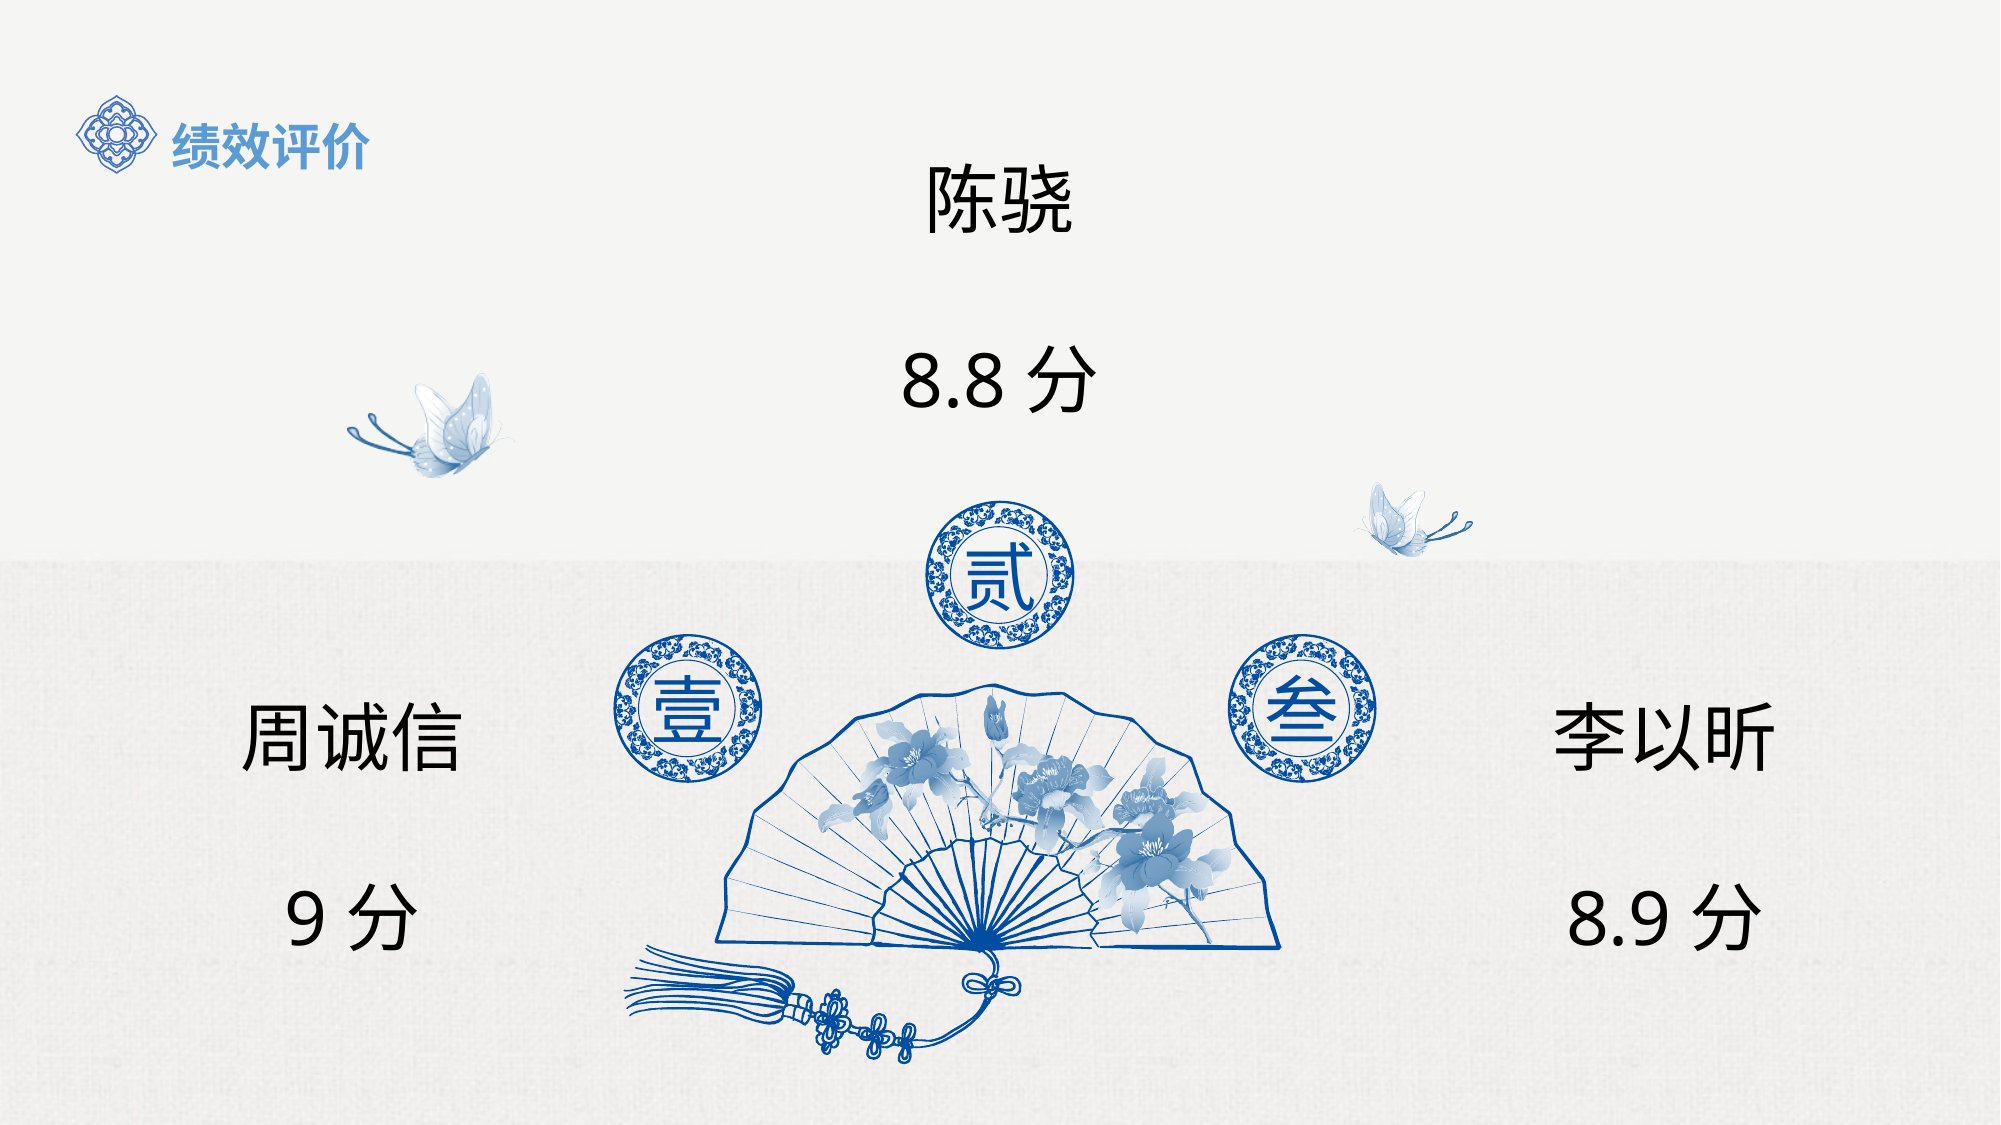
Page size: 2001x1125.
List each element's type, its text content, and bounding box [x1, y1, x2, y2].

text_box 叁 [1230, 633, 1378, 784]
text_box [624, 684, 1281, 1064]
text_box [76, 78, 660, 176]
picture [0, 0, 2001, 1125]
text_box 贰 [924, 499, 1076, 651]
text_box 壹 [612, 633, 760, 749]
text_box 陈骁 8.8分 [758, 55, 1242, 430]
text_box 周诚信 9分 [111, 593, 594, 1029]
text_box 李以昕 8.9分 [1423, 593, 1907, 1029]
